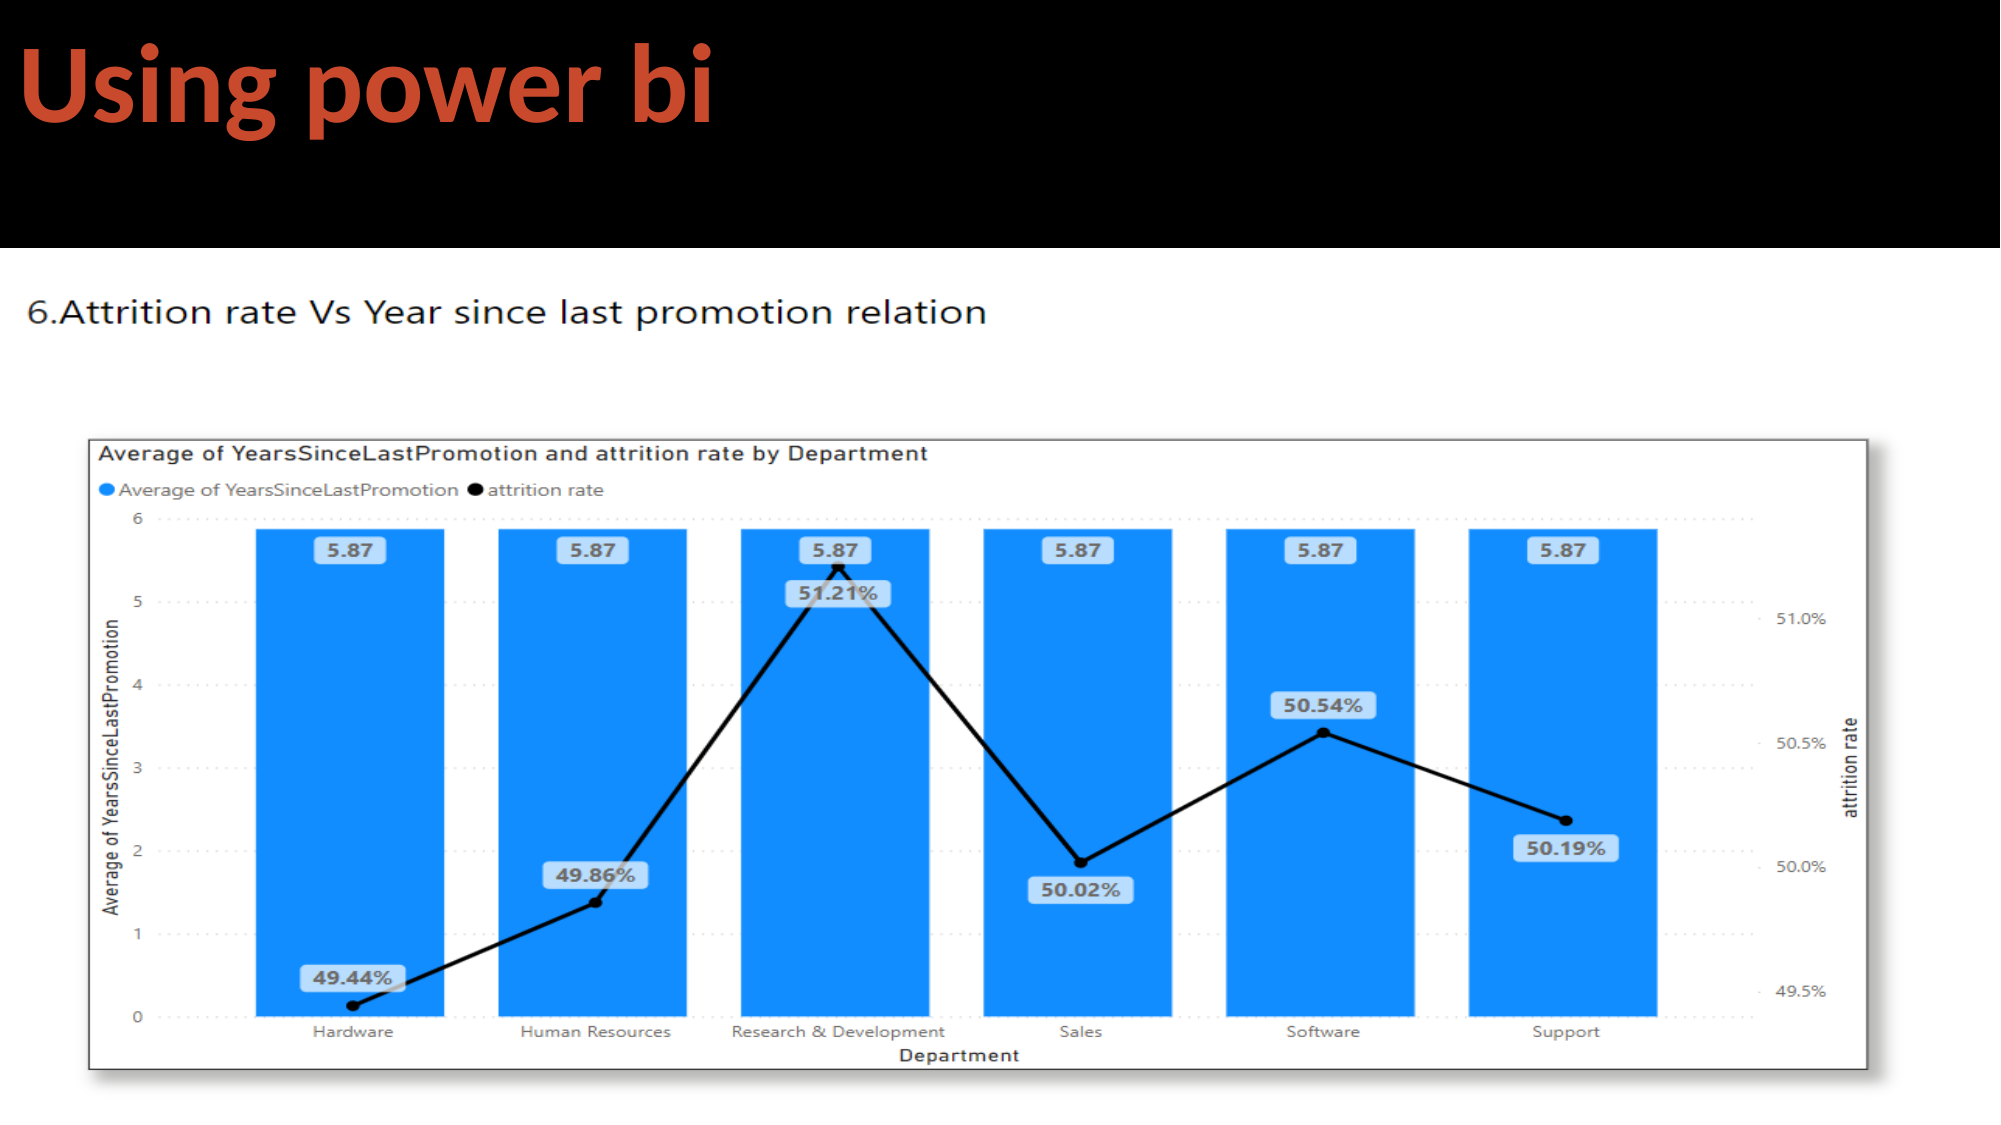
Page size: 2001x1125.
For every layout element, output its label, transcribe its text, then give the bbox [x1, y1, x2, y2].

text_box Using power bi [3, 3, 733, 153]
picture [0, 248, 2000, 1125]
